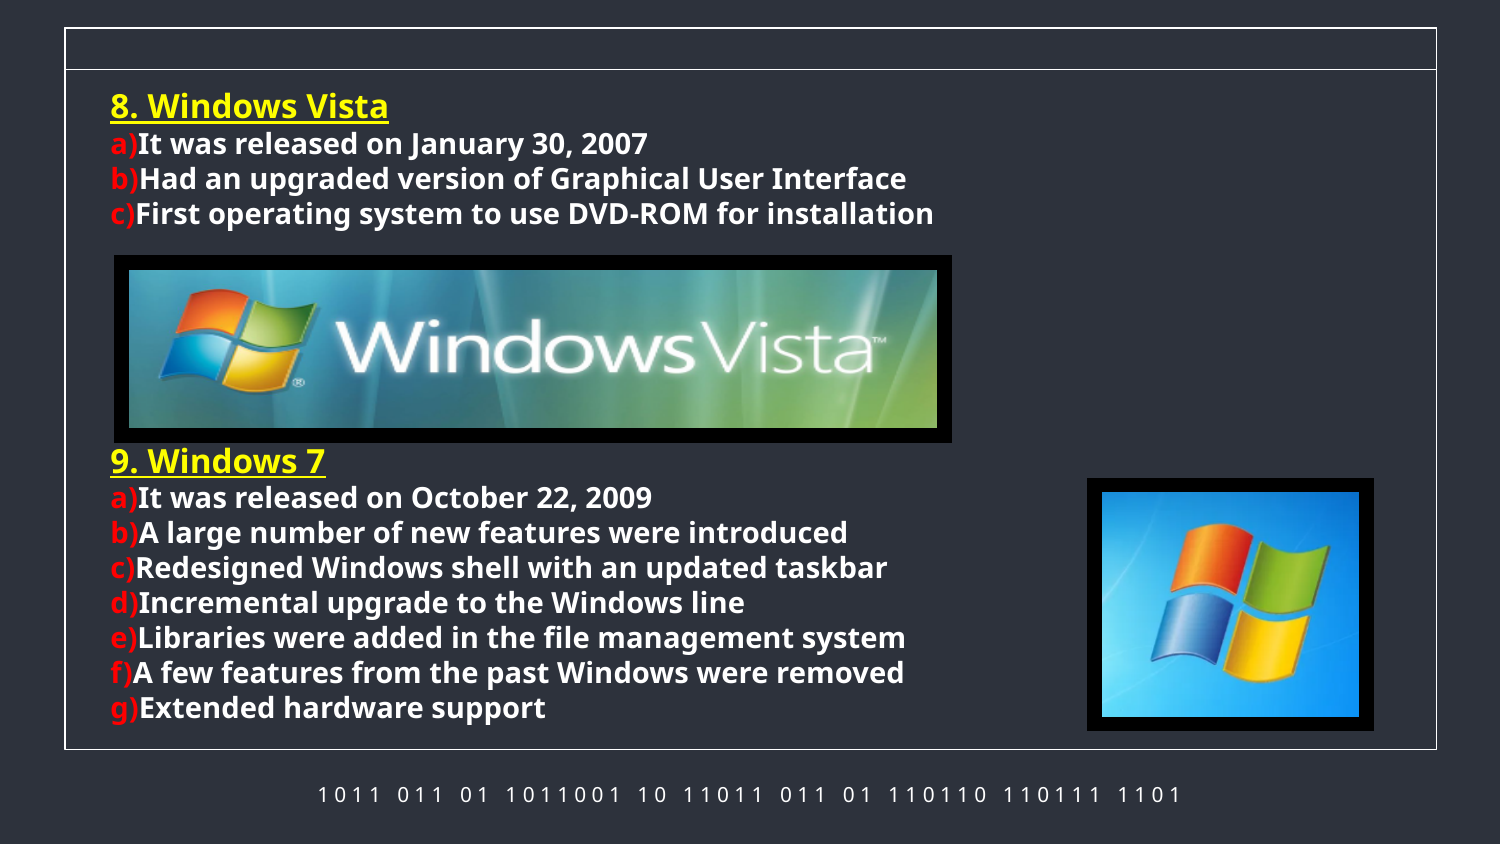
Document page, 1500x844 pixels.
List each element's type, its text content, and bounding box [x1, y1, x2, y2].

picture [1101, 491, 1360, 717]
picture [128, 269, 938, 429]
subtitle 8. Windows Vista a)It was released on January 30, 2007 b)Had an upgraded version of Graphical User Interface c)First operating system to use DVD-ROM for installation 9. Windows 7 a)It was released on October 22, 2009 b)A large number of new features were introduced c)Redesigned Windows shell with an updated taskbar d)Incremental upgrade to the Windows line e)Libraries were added in the file management system f)A few features from the past Windows were removed g)Extended hardware support [70, 70, 1383, 715]
